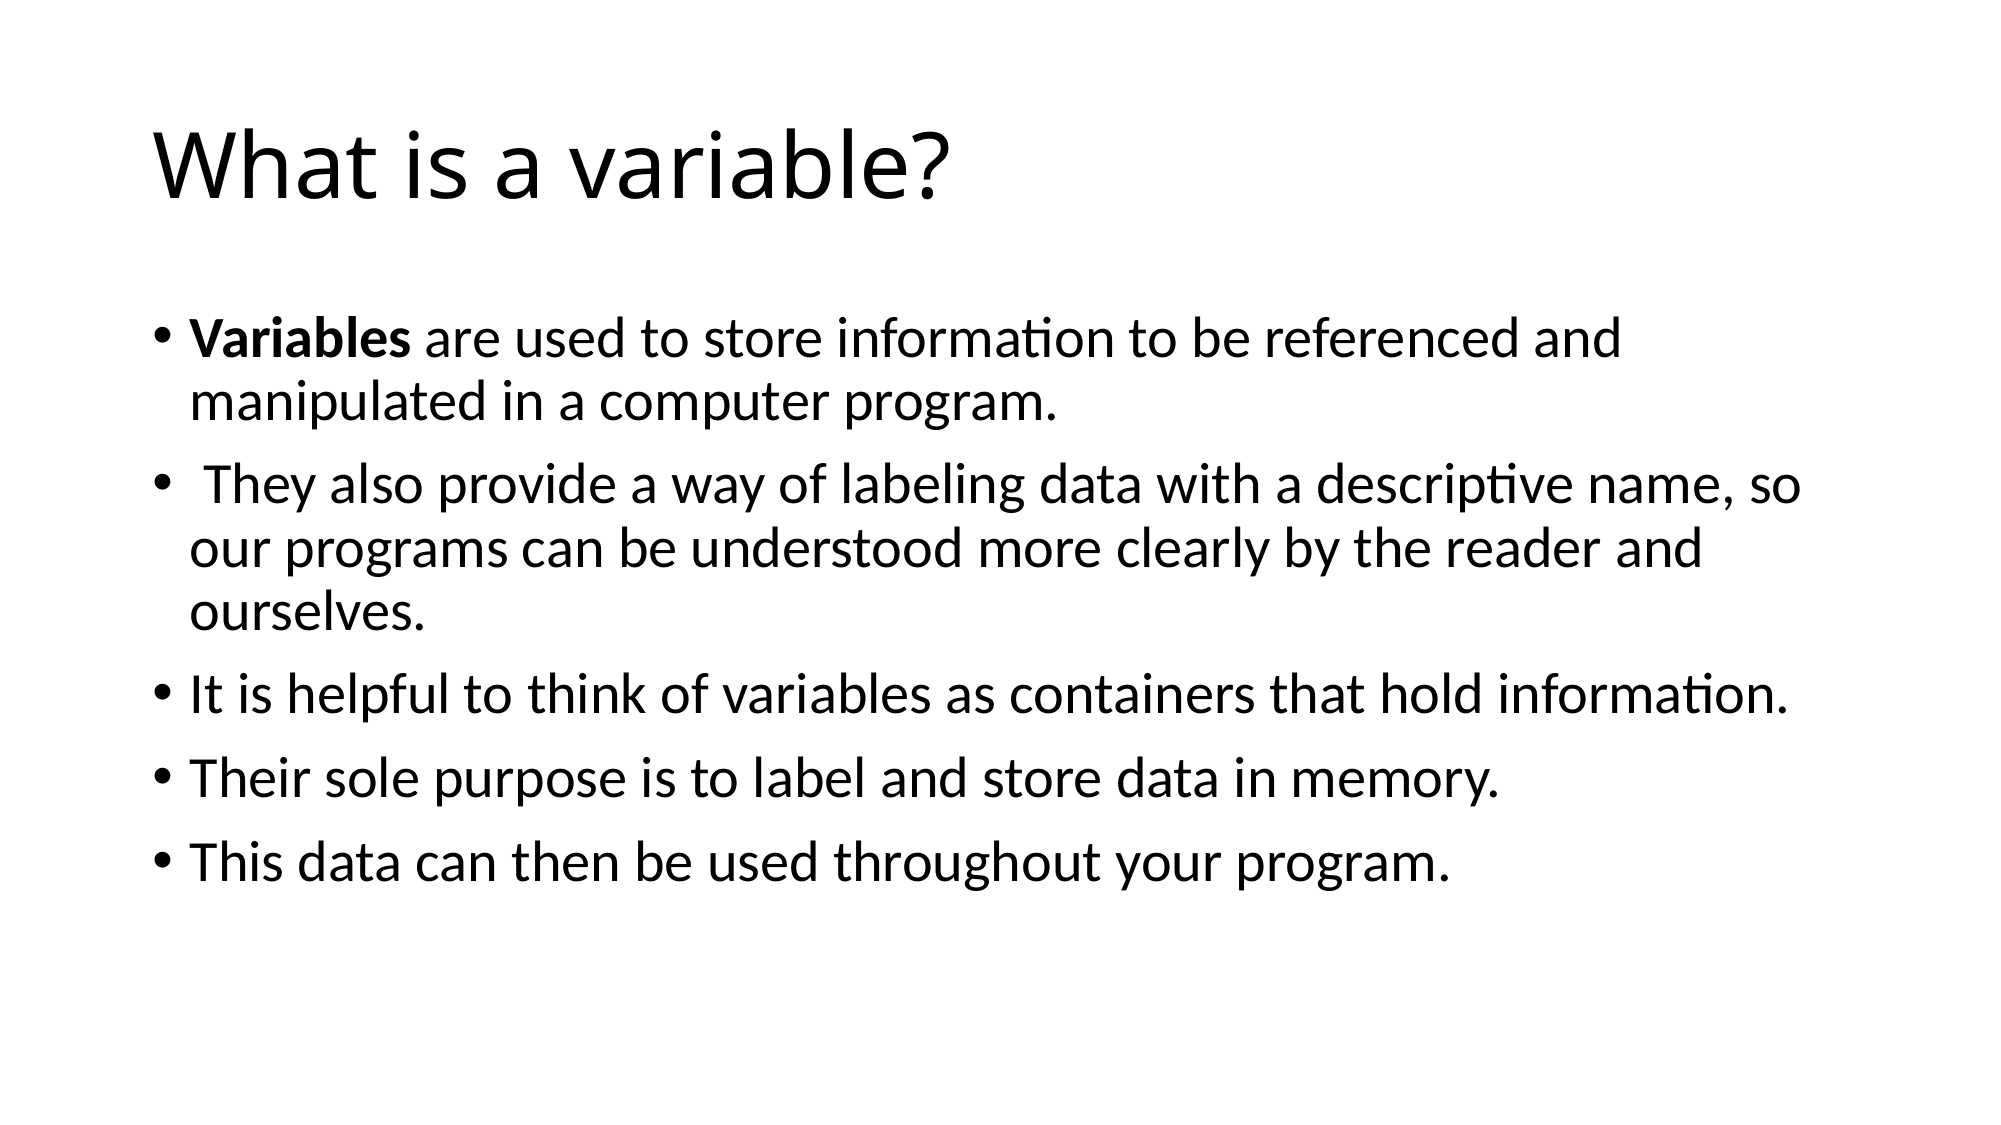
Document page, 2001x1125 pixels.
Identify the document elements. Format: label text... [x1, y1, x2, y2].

title What is a variable? [137, 59, 1863, 278]
list Variables are used to store information to be referenced and manipulated in a computer program. They also provide a way of labeling data with a descriptive name, so our programs can be understood more clearly by the reader and ourselves. It is helpful to think of variables as containers that hold information. Their sole purpose is to label and store data in memory. This data can then be used throughout your program. [137, 299, 1863, 1014]
